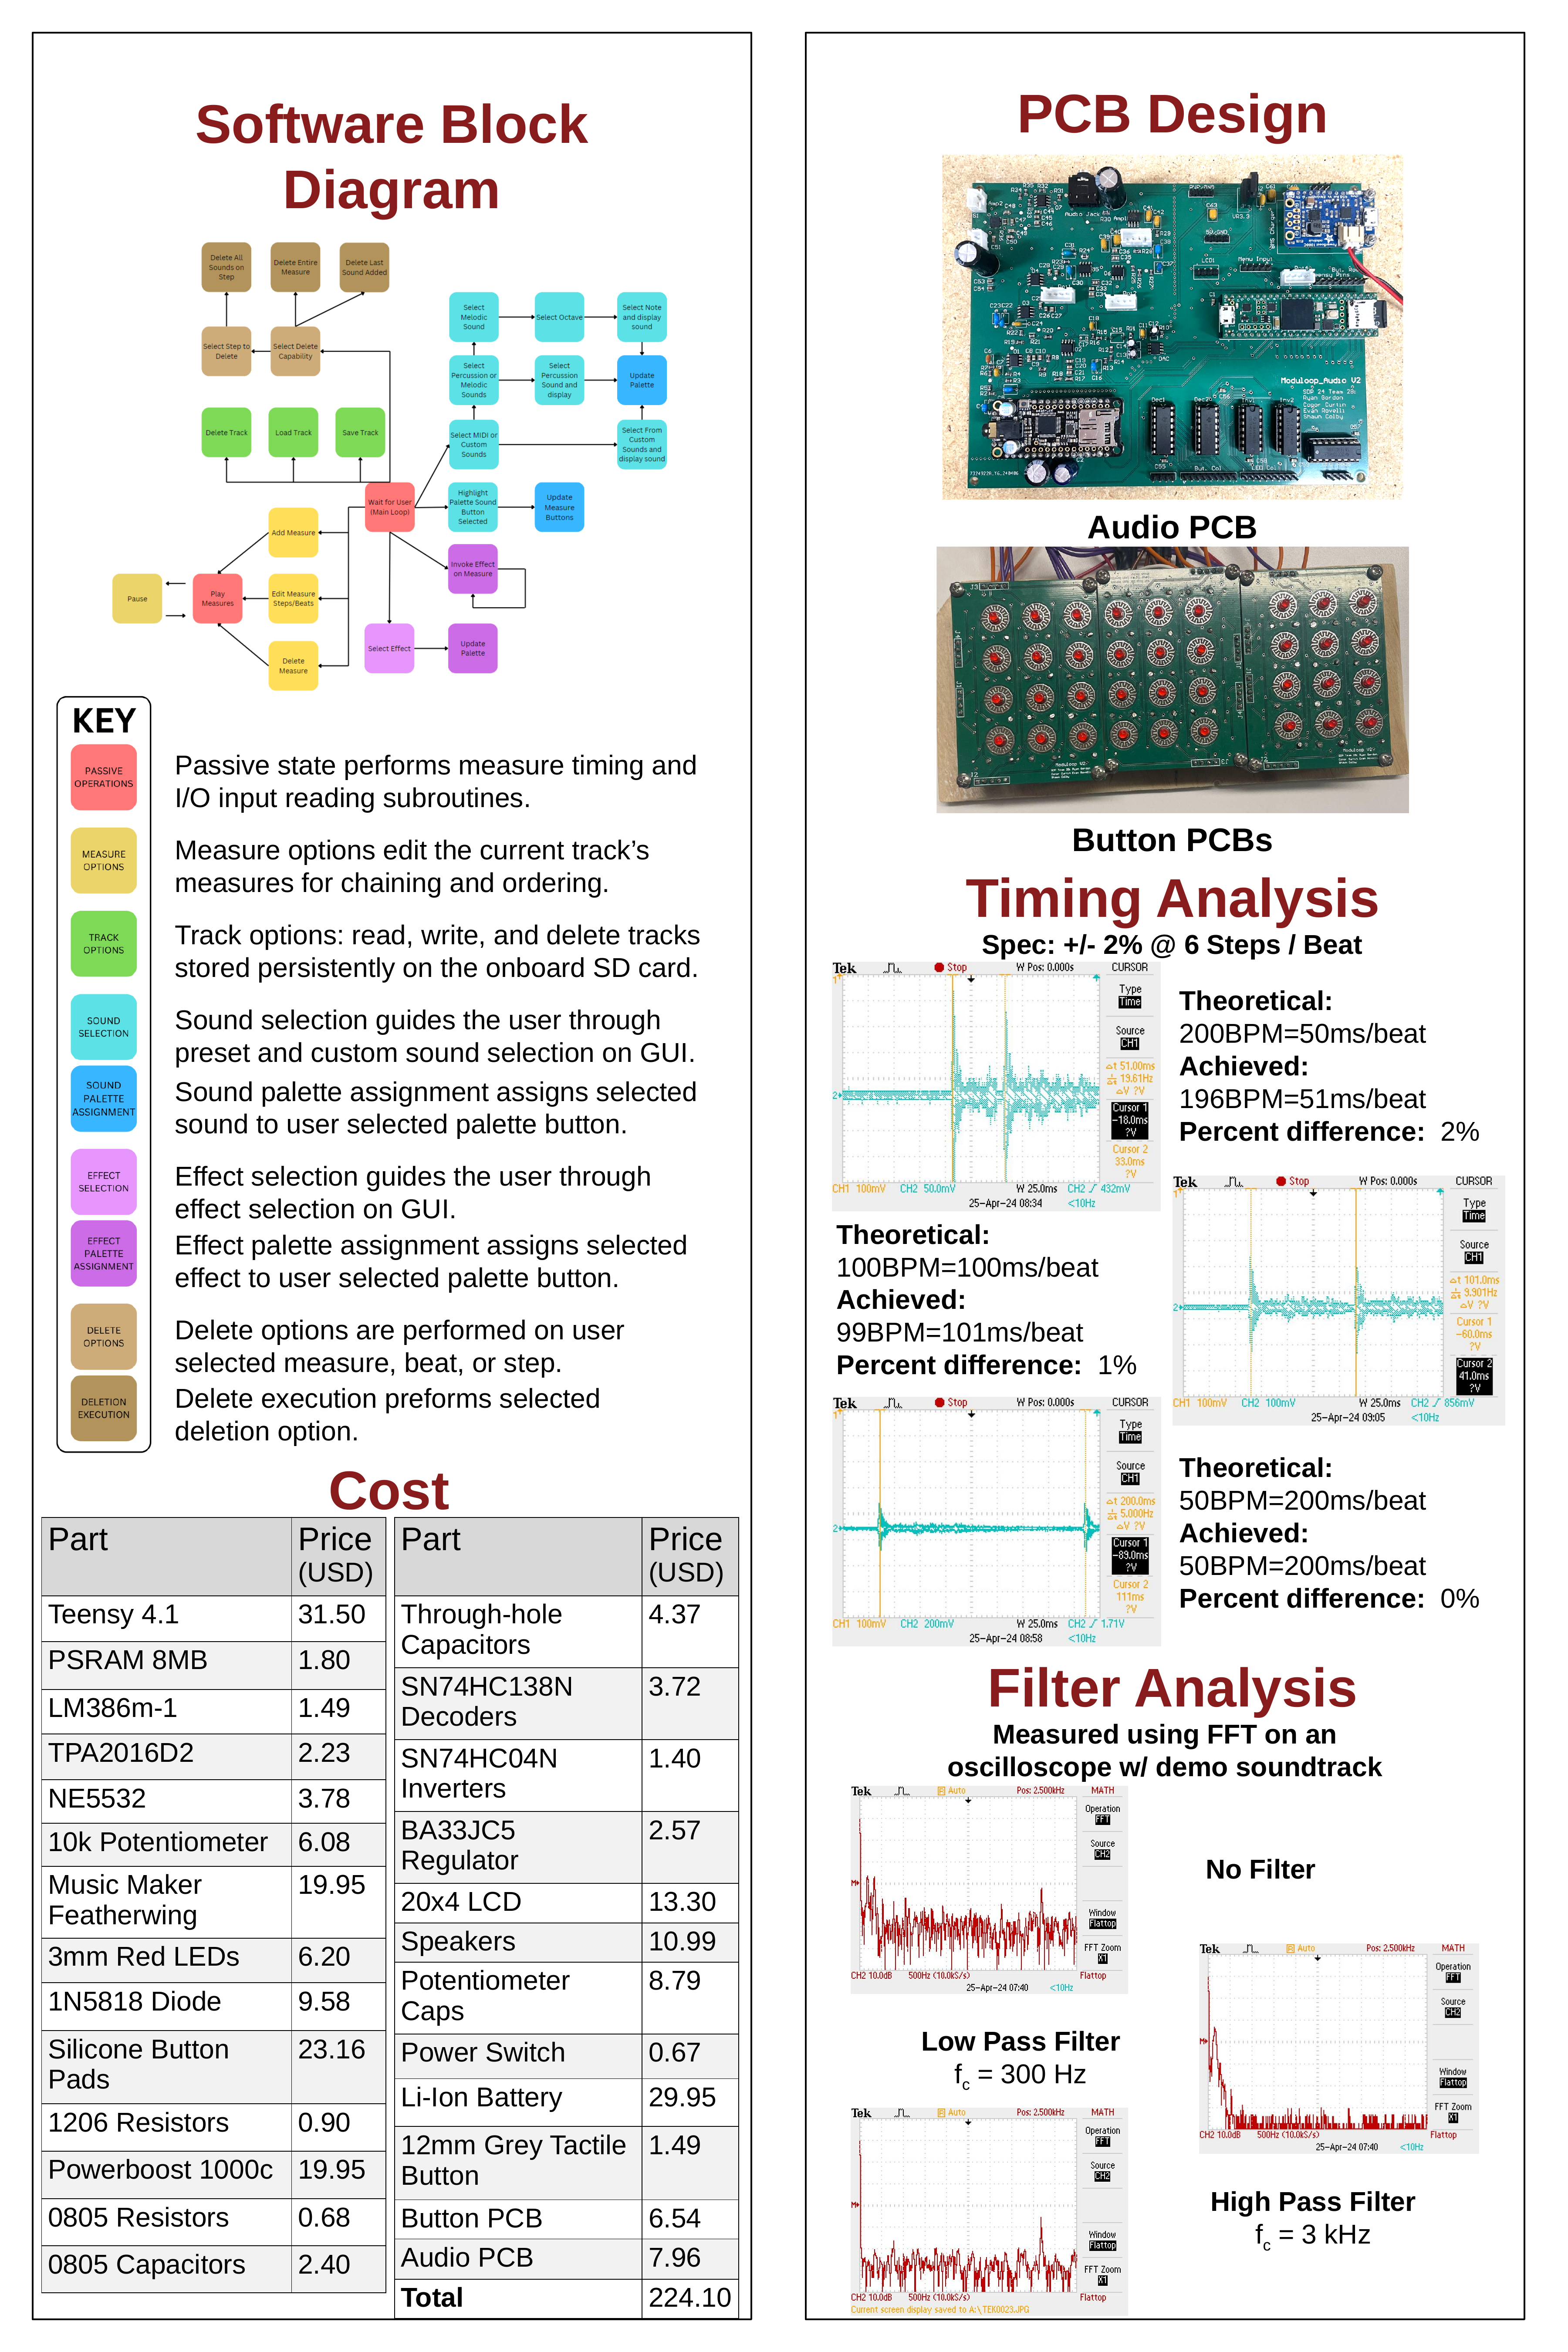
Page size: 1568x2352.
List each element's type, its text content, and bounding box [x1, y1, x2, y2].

table_cell 1.49 [292, 1690, 385, 1734]
picture [47, 233, 689, 1473]
table_cell TPA2016D2 [42, 1734, 291, 1779]
table_cell 2.40 [292, 2246, 385, 2292]
table_header Price (USD) [642, 1518, 738, 1595]
table_cell 1.40 [642, 1740, 738, 1811]
table_cell Button PCB [395, 2200, 642, 2239]
table_cell 0.68 [292, 2199, 385, 2245]
text_box Cost [136, 1458, 642, 1532]
picture [936, 97, 1409, 813]
table_cell Silicone Button Pads [42, 2031, 291, 2103]
table_cell 6.08 [292, 1824, 385, 1866]
text_box Filter Analysis [920, 1640, 1426, 1730]
table_cell SN74HC04N Inverters [395, 1740, 642, 1811]
table_cell Power Switch [395, 2034, 642, 2078]
text_box [805, 32, 1524, 2319]
table_header Part [395, 1518, 642, 1595]
table_cell 3mm Red LEDs [42, 1939, 291, 1982]
table_cell 10.99 [642, 1923, 738, 1962]
table_cell 0.67 [642, 2034, 738, 2078]
table_cell 0805 Resistors [42, 2199, 291, 2245]
text_box [32, 32, 751, 2319]
text_box Theoretical: 200BPM=50ms/beat Achieved: 196BPM=51ms/beat Percent difference: 2% [1173, 977, 1517, 1153]
table_cell 8.79 [642, 1963, 738, 2034]
table_cell 19.95 [292, 2152, 385, 2198]
table_cell 10k Potentiometer [42, 1824, 291, 1866]
table_cell 29.95 [642, 2079, 738, 2126]
table_cell 1.49 [642, 2127, 738, 2200]
table_cell 9.58 [292, 1983, 385, 2030]
table_header Price (USD) [292, 1518, 385, 1595]
table_cell BA33JC5 Regulator [395, 1812, 642, 1883]
text_box PCB Design [920, 66, 1426, 155]
table_cell Powerboost 1000c [42, 2152, 291, 2198]
table_cell 7.96 [642, 2239, 738, 2279]
table_cell 12mm Grey Tactile Button [395, 2127, 642, 2200]
table_cell 20x4 LCD [395, 1884, 642, 1923]
table_cell Speakers [395, 1923, 642, 1962]
text_box Spec: +/- 2% @ 6 Steps / Beat [907, 920, 1438, 969]
text_box High Pass Filter fc = 3 kHz [1199, 2177, 1428, 2254]
table_cell 23.16 [292, 2031, 385, 2103]
text_box Software Block Diagram [139, 77, 645, 231]
table_cell Audio PCB [395, 2239, 642, 2279]
table_cell 224.10 [642, 2280, 738, 2318]
text_box Passive state performs measure timing and I/O input reading subroutines. Measure options edit the current track’s measures for chaining and ordering. Track options: read, write, and delete tracks stored persistently on the onboard SD card. Sound selection guides the user through preset and custom sound selection on GUI. Sound palette assignment assigns selected sound to user selected palette button. Effect selection guides the user through effect selection on GUI. Effect palette assignment assigns selected effect to user selected palette button. Delete options are performed on user selected measure, beat, or step. Delete execution preforms selected deletion option. [163, 736, 726, 1458]
picture [832, 1396, 1161, 1646]
table_cell LM386m-1 [42, 1690, 291, 1734]
table_cell Through-hole Capacitors [395, 1596, 642, 1667]
table_cell NE5532 [42, 1780, 291, 1823]
table_cell Li-Ion Battery [395, 2079, 642, 2126]
text_box Button PCBs [1017, 817, 1328, 861]
table_cell 0805 Capacitors [42, 2246, 291, 2292]
table_cell 6.54 [642, 2200, 738, 2239]
picture [1173, 1176, 1505, 1426]
table_cell PSRAM 8MB [42, 1642, 291, 1689]
table_cell 3.72 [642, 1668, 738, 1739]
table_cell 19.95 [292, 1867, 385, 1938]
picture [850, 2108, 1128, 2316]
picture [850, 1786, 1128, 1994]
text_box Theoretical: 50BPM=200ms/beat Achieved: 50BPM=200ms/beat Percent difference: 0% [1173, 1443, 1505, 1622]
table_cell 2.23 [292, 1734, 385, 1779]
table_cell 0.90 [292, 2104, 385, 2151]
table_cell 3.78 [292, 1780, 385, 1823]
text_box Measured using FFT on an oscilloscope w/ demo soundtrack [929, 1710, 1402, 1783]
table_cell Total [395, 2280, 642, 2318]
table_cell Teensy 4.1 [42, 1596, 291, 1641]
text_box No Filter [1199, 1845, 1333, 1886]
table_cell 4.37 [642, 1596, 738, 1667]
table_cell Music Maker Featherwing [42, 1867, 291, 1938]
picture [831, 962, 1161, 1211]
table_cell SN74HC138N Decoders [395, 1668, 642, 1739]
text_box Theoretical: 100BPM=100ms/beat Achieved: 99BPM=101ms/beat Percent difference: 1% [830, 1213, 1149, 1387]
table_cell 31.50 [292, 1596, 385, 1641]
table_cell 1.80 [292, 1642, 385, 1689]
table_header Part [42, 1518, 291, 1595]
table_cell 6.20 [292, 1939, 385, 1982]
text_box Timing Analysis [920, 851, 1426, 920]
table_cell 2.57 [642, 1812, 738, 1883]
table_cell 13.30 [642, 1884, 738, 1923]
picture [1199, 1943, 1479, 2154]
table_cell Potentiometer Caps [395, 1963, 642, 2034]
table_cell 1N5818 Diode [42, 1983, 291, 2030]
text_box Low Pass Filter fc = 300 Hz [914, 2017, 1128, 2094]
table_cell 1206 Resistors [42, 2104, 291, 2151]
